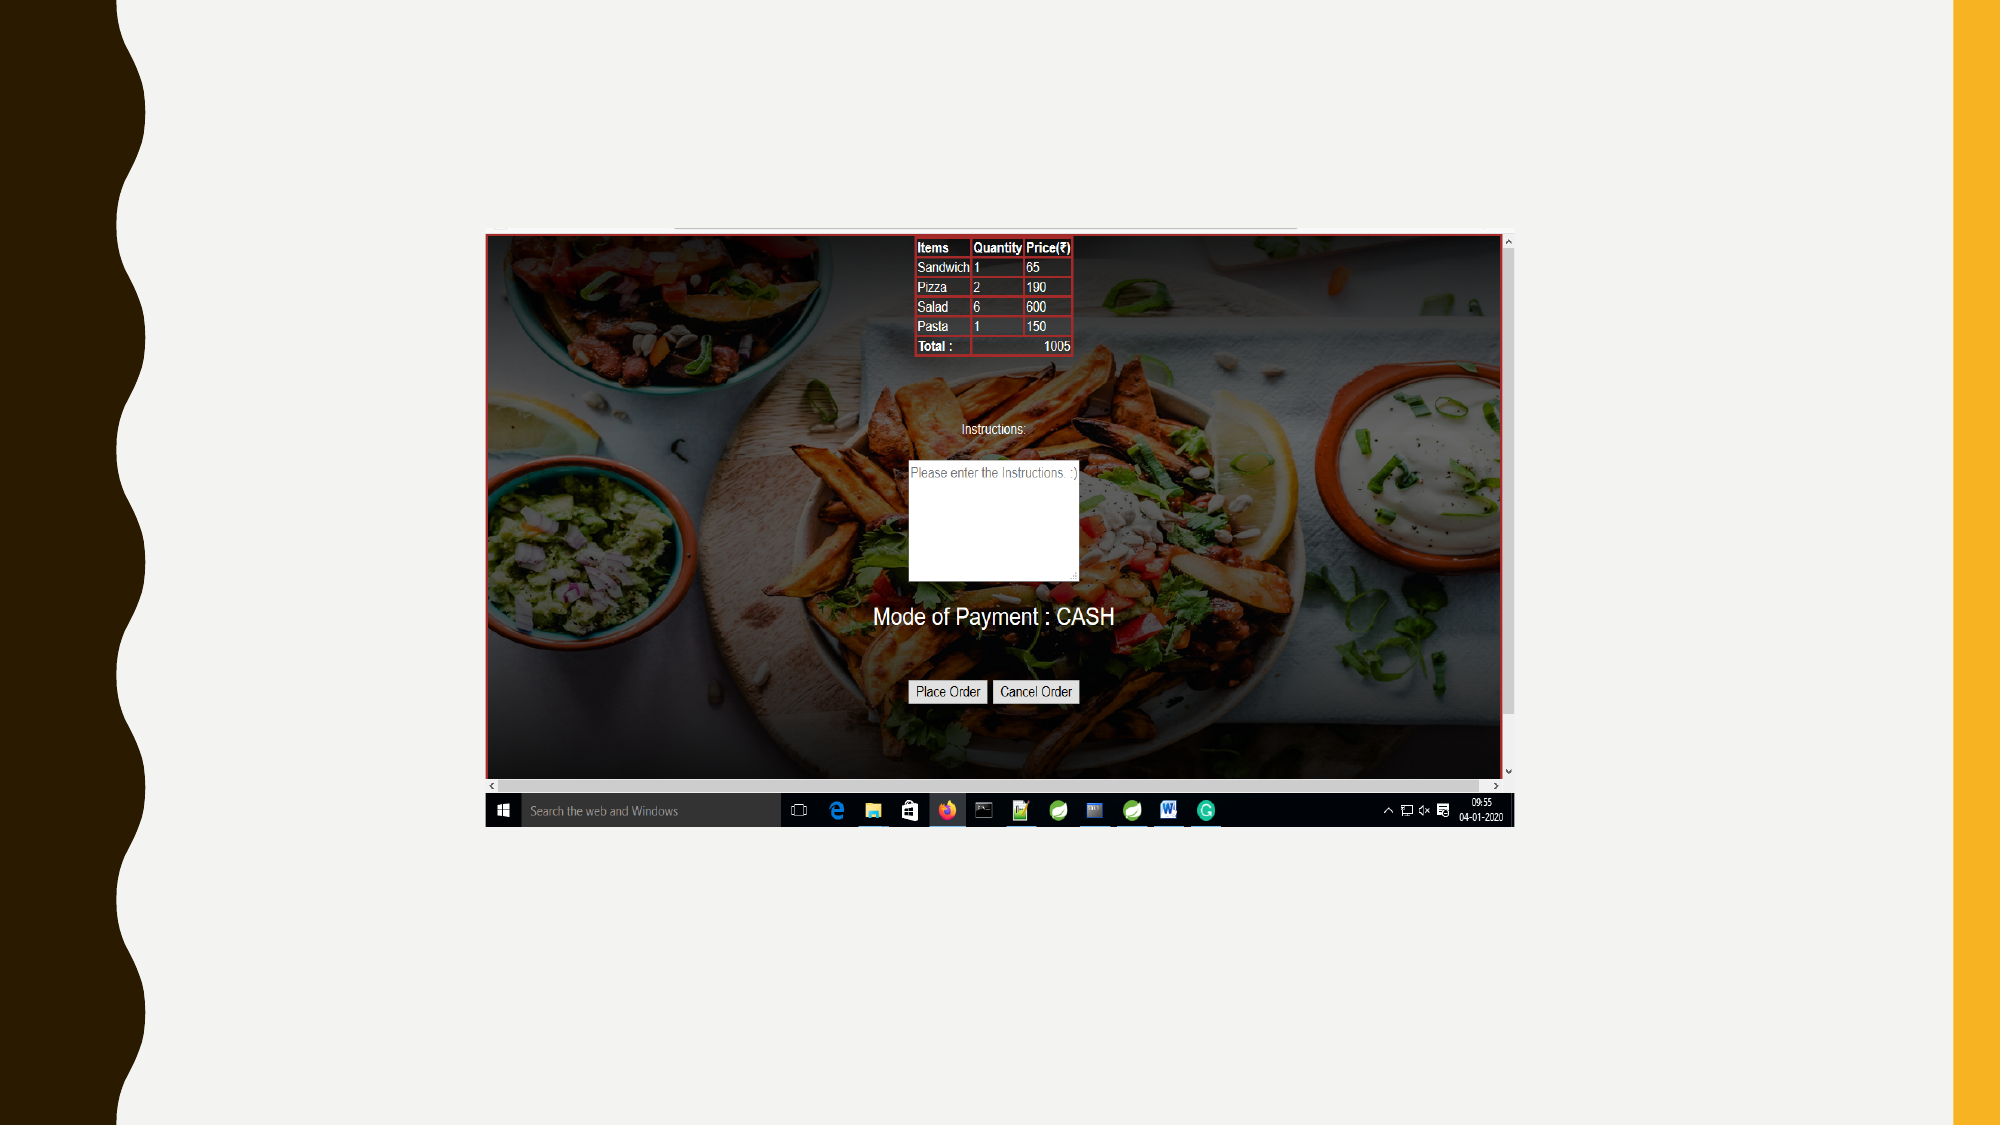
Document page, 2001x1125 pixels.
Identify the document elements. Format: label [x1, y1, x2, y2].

picture [485, 228, 1515, 827]
